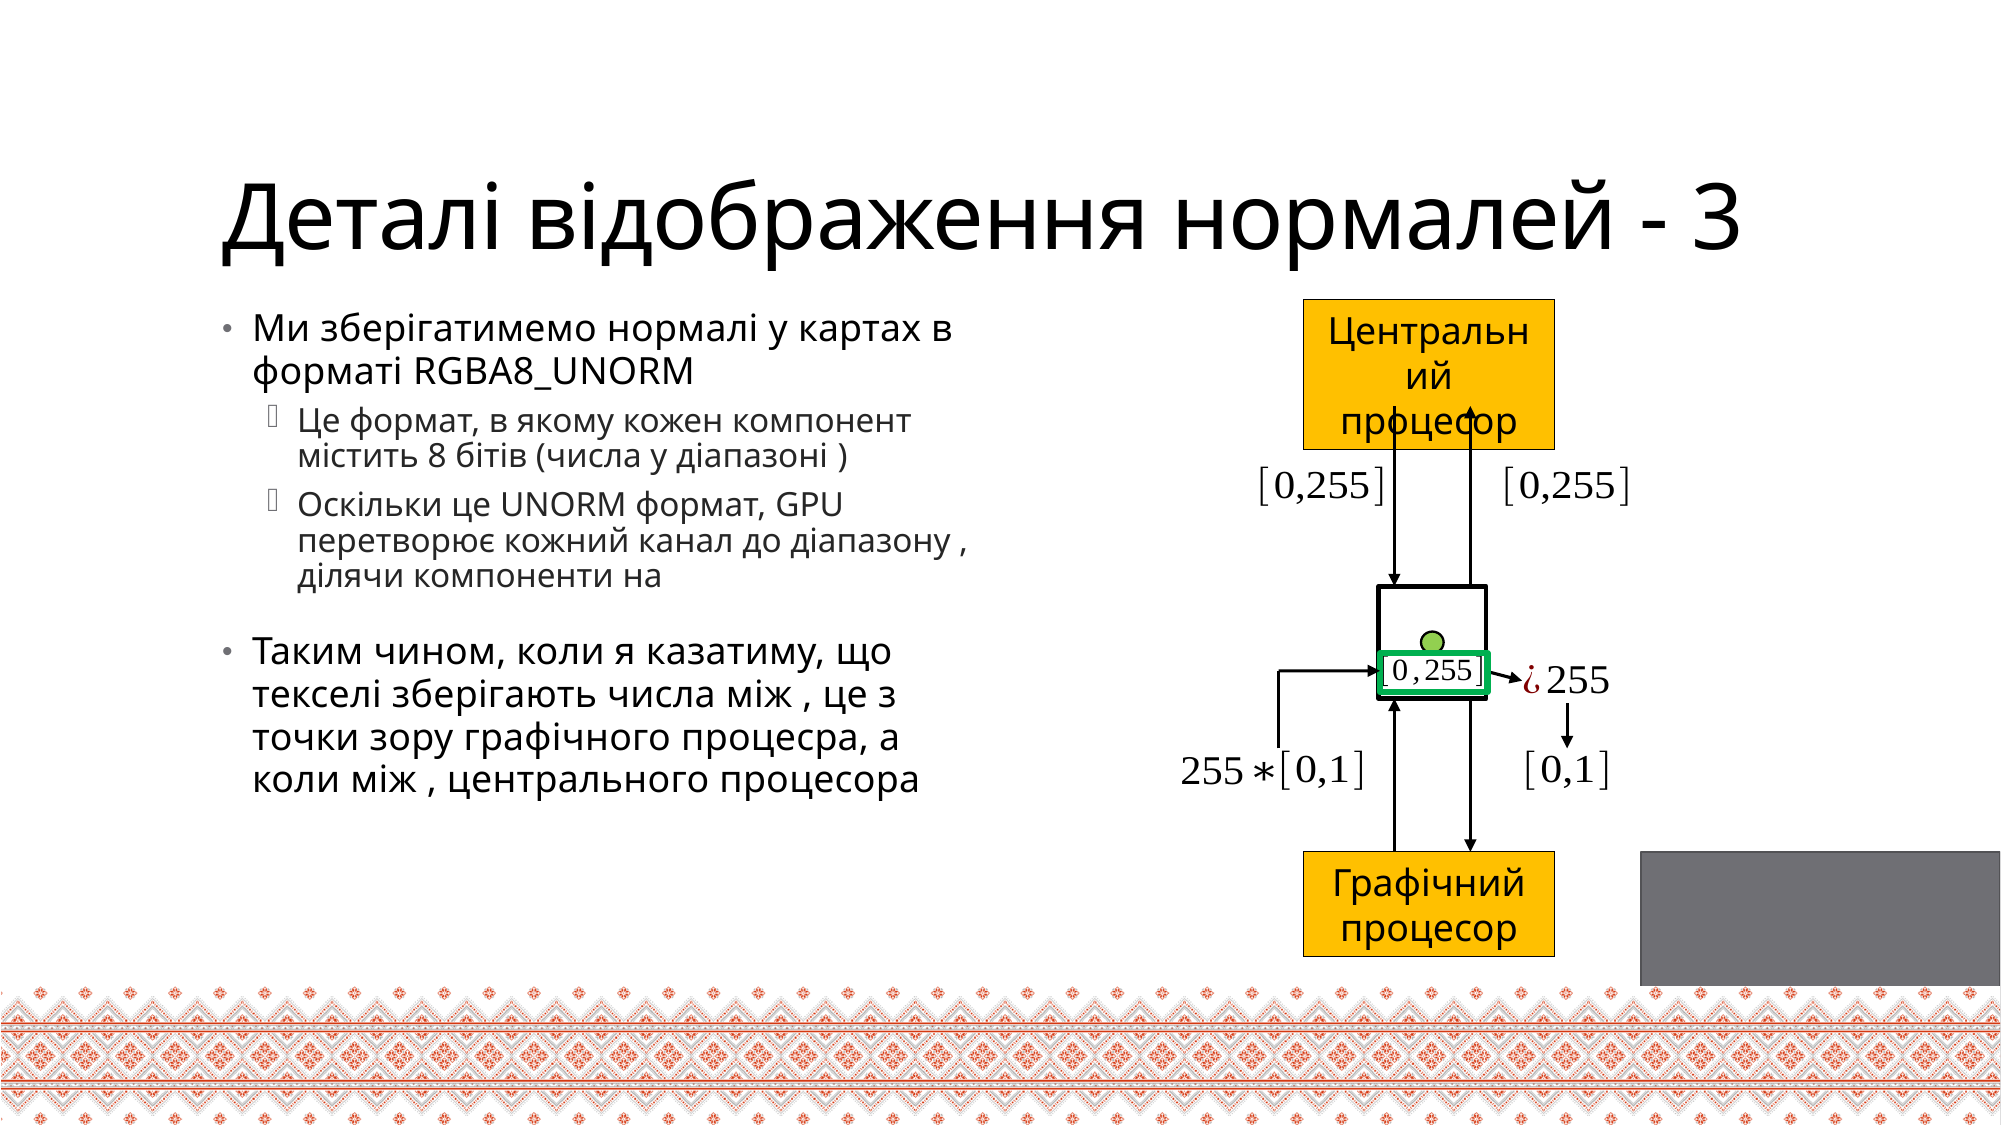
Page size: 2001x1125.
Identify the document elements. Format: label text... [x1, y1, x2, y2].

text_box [1484, 670, 1523, 681]
title Деталі відображення нормалей - 3 [206, 60, 1797, 278]
text_box [1419, 630, 1445, 652]
text_box [1378, 586, 1487, 667]
picture [3, 986, 2000, 1125]
text_box [1379, 652, 1489, 693]
text_box [1378, 679, 1487, 699]
text_box Центральний процесор [1303, 299, 1555, 450]
text_box Графічний процесор [1303, 851, 1555, 957]
